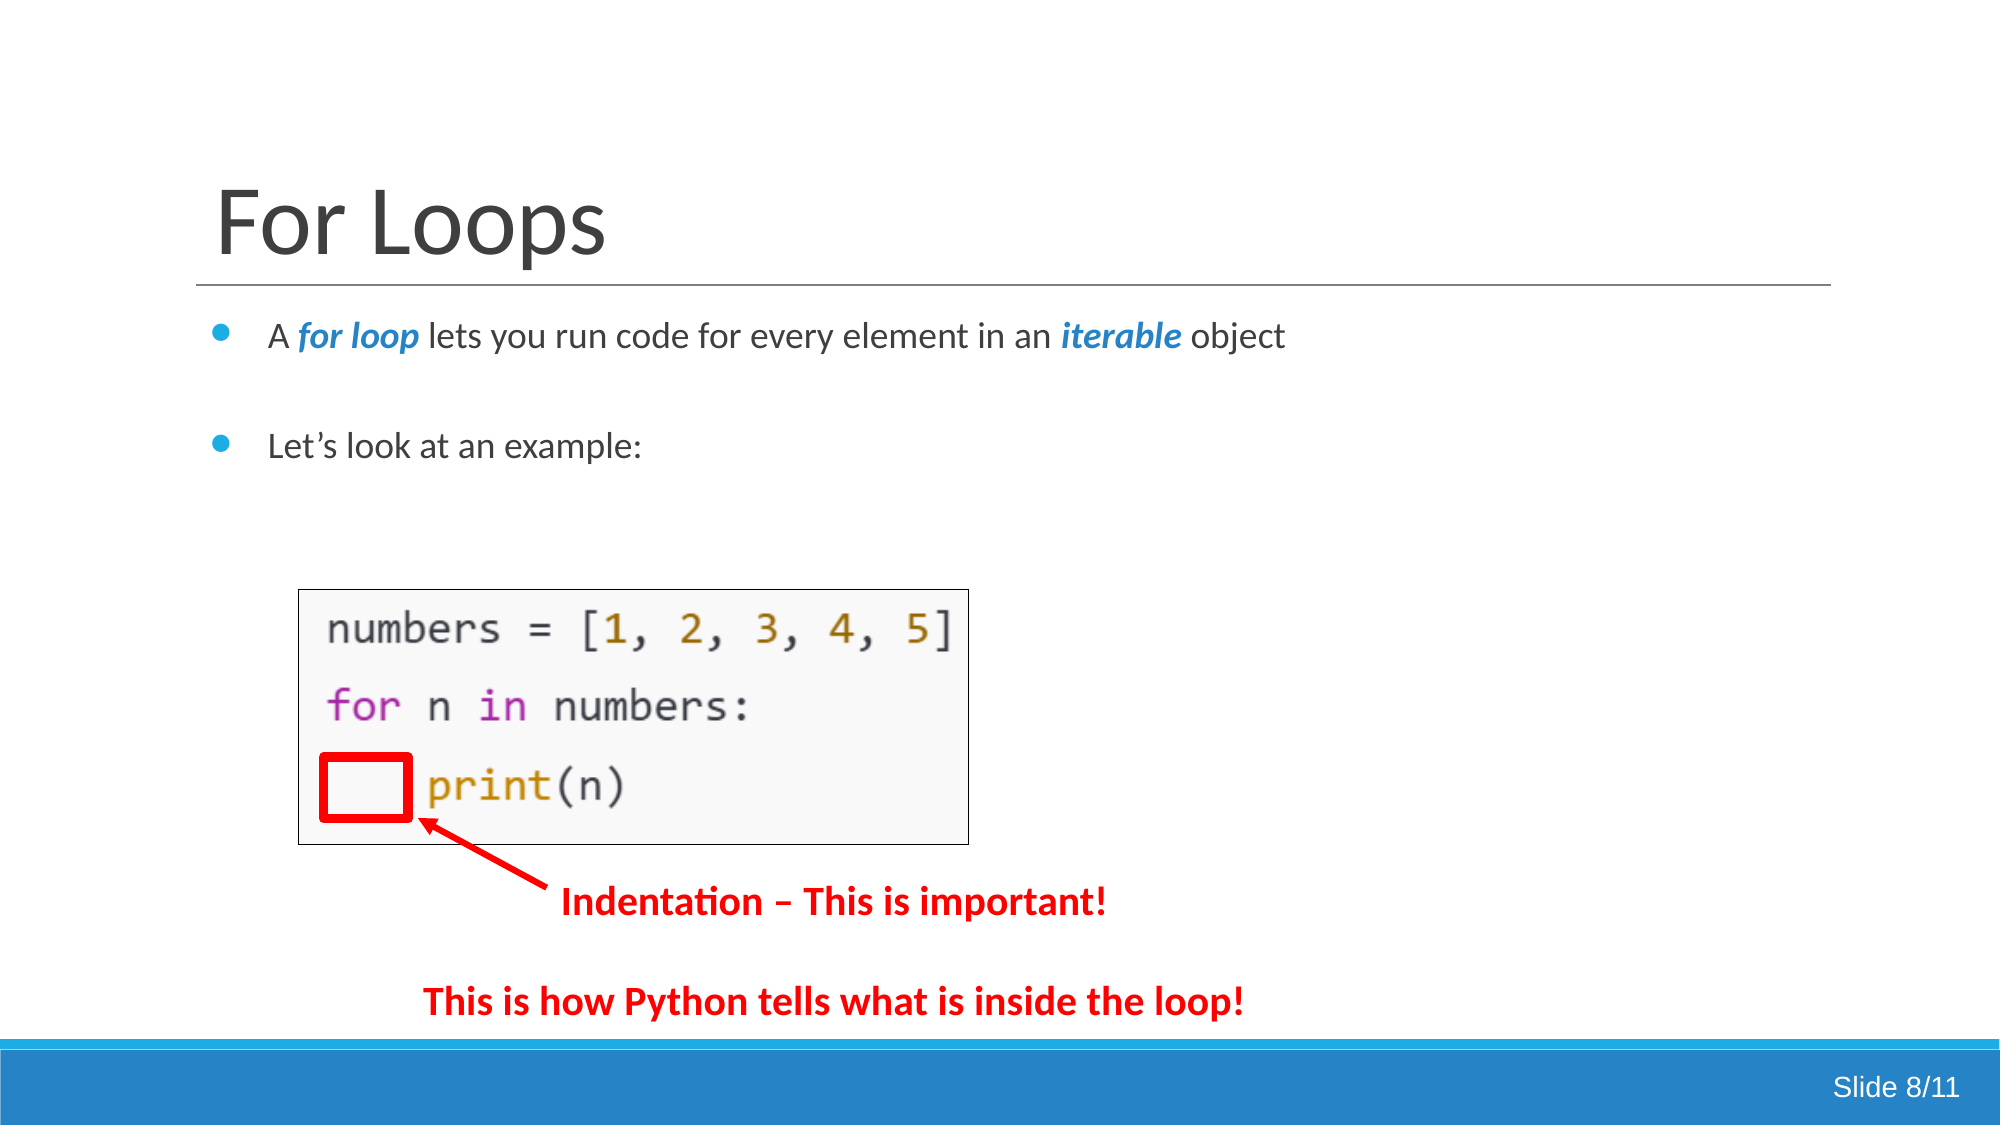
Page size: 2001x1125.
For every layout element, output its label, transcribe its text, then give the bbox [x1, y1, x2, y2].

text_box Slide 8/11 [1817, 1053, 2000, 1125]
picture [298, 588, 970, 845]
text_box A for loop lets you run code for every element in an iterable object Let’s look at an example: [192, 308, 1317, 870]
text_box Indentation – This is important! This is how Python tells what is inside the loop! [392, 858, 1277, 1039]
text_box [417, 817, 547, 888]
title For Loops [200, 44, 1850, 283]
